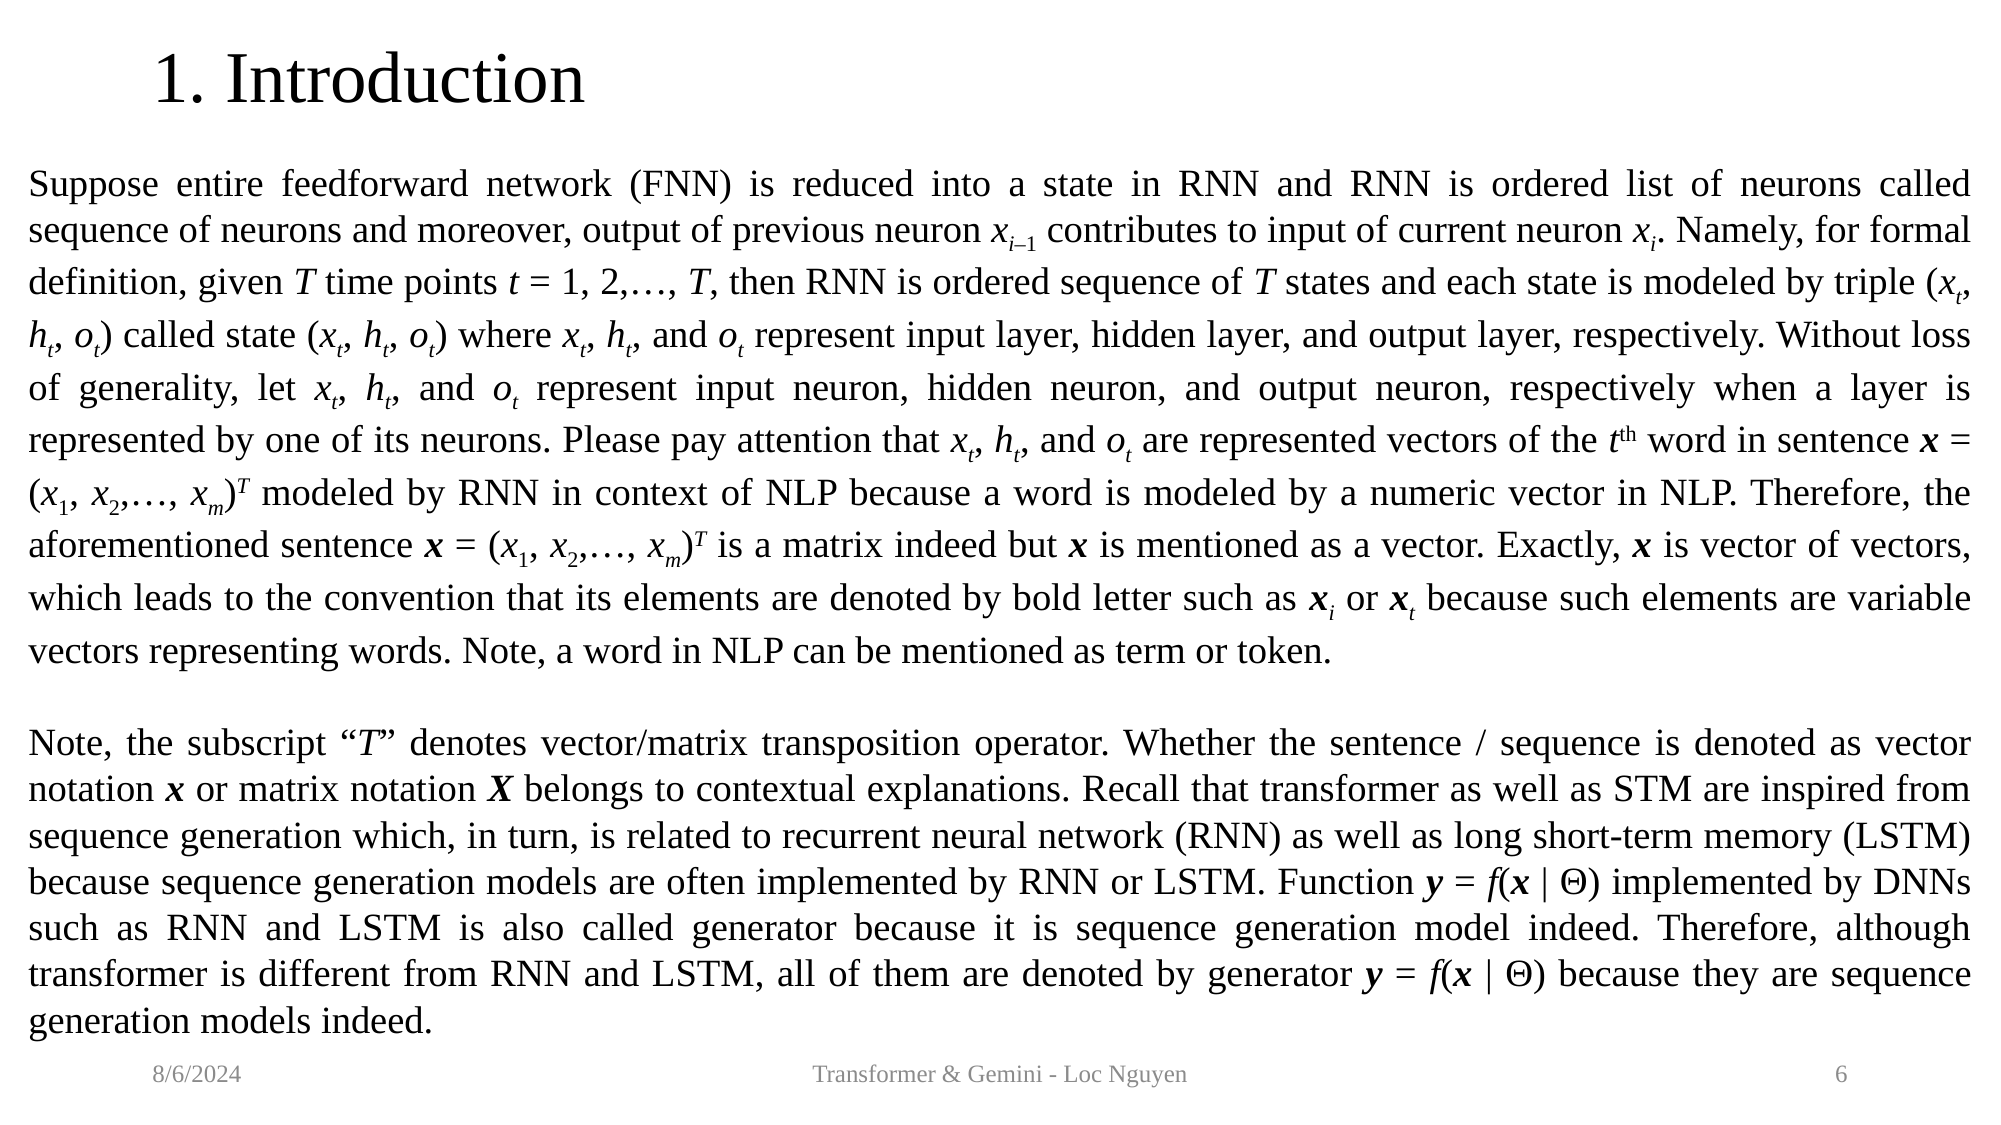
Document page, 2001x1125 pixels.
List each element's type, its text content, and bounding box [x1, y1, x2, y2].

slide_number 6 [1412, 1042, 1863, 1103]
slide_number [137, 1042, 588, 1103]
footer Transformer & Gemini - Loc Nguyen [662, 1042, 1338, 1103]
title 1. Introduction [137, 19, 1863, 128]
